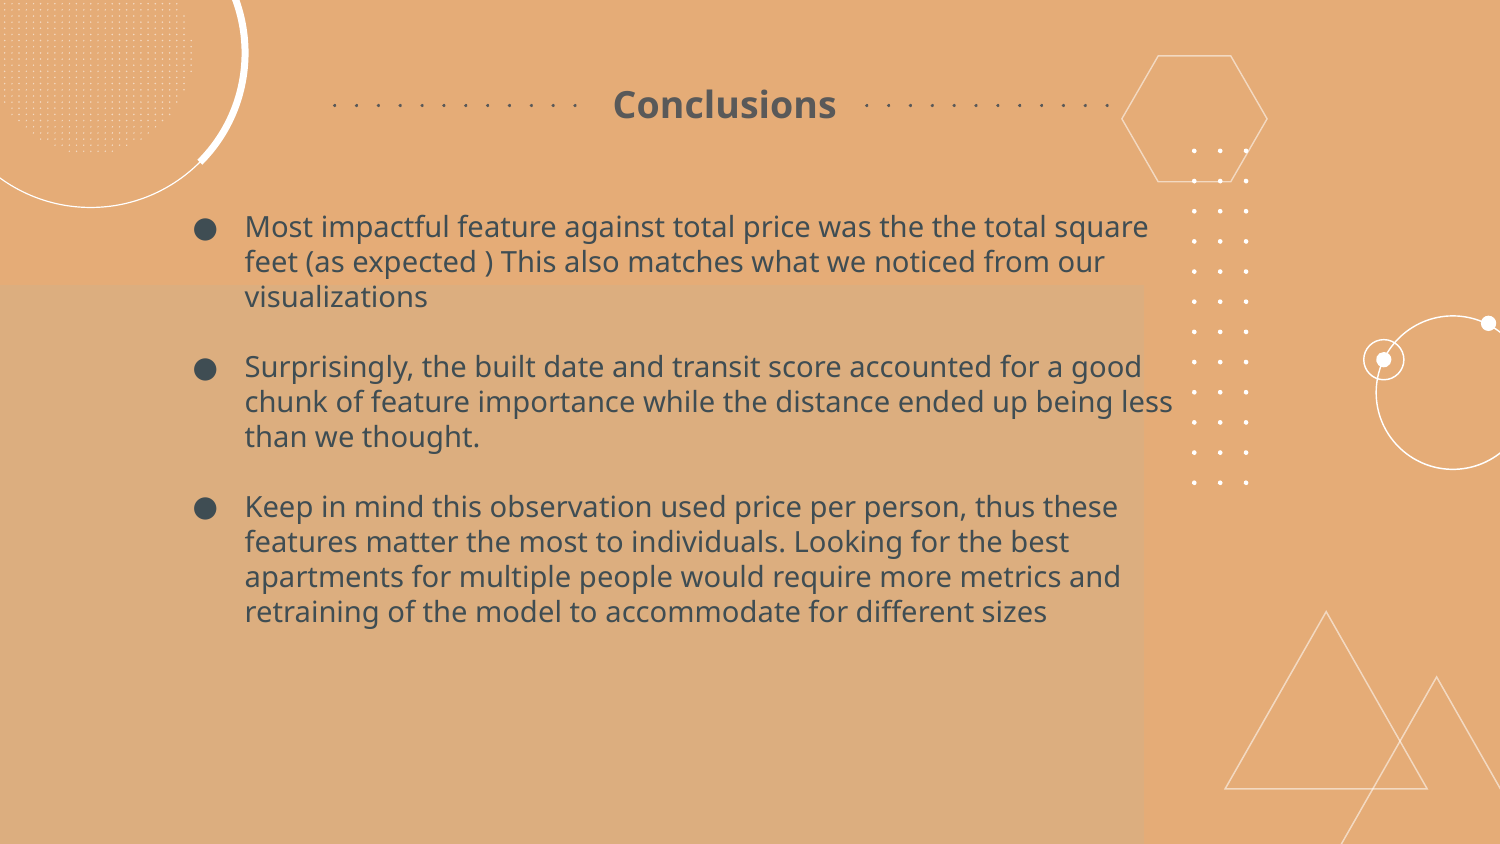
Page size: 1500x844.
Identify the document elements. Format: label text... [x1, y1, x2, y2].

text_box Most impactful feature against total price was the the total square feet (as expected ) This also matches what we noticed from our visualizations Surprisingly, the built date and transit score accounted for a good chunk of feature importance while the distance ended up being less than we thought. Keep in mind this observation used price per person, thus these features matter the most to individuals. Looking for the best apartments for multiple people would require more metrics and retraining of the model to accommodate for different sizes [154, 158, 1196, 683]
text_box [864, 103, 1110, 108]
picture [0, 284, 1145, 844]
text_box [332, 103, 578, 108]
title Conclusions [253, 66, 1196, 145]
